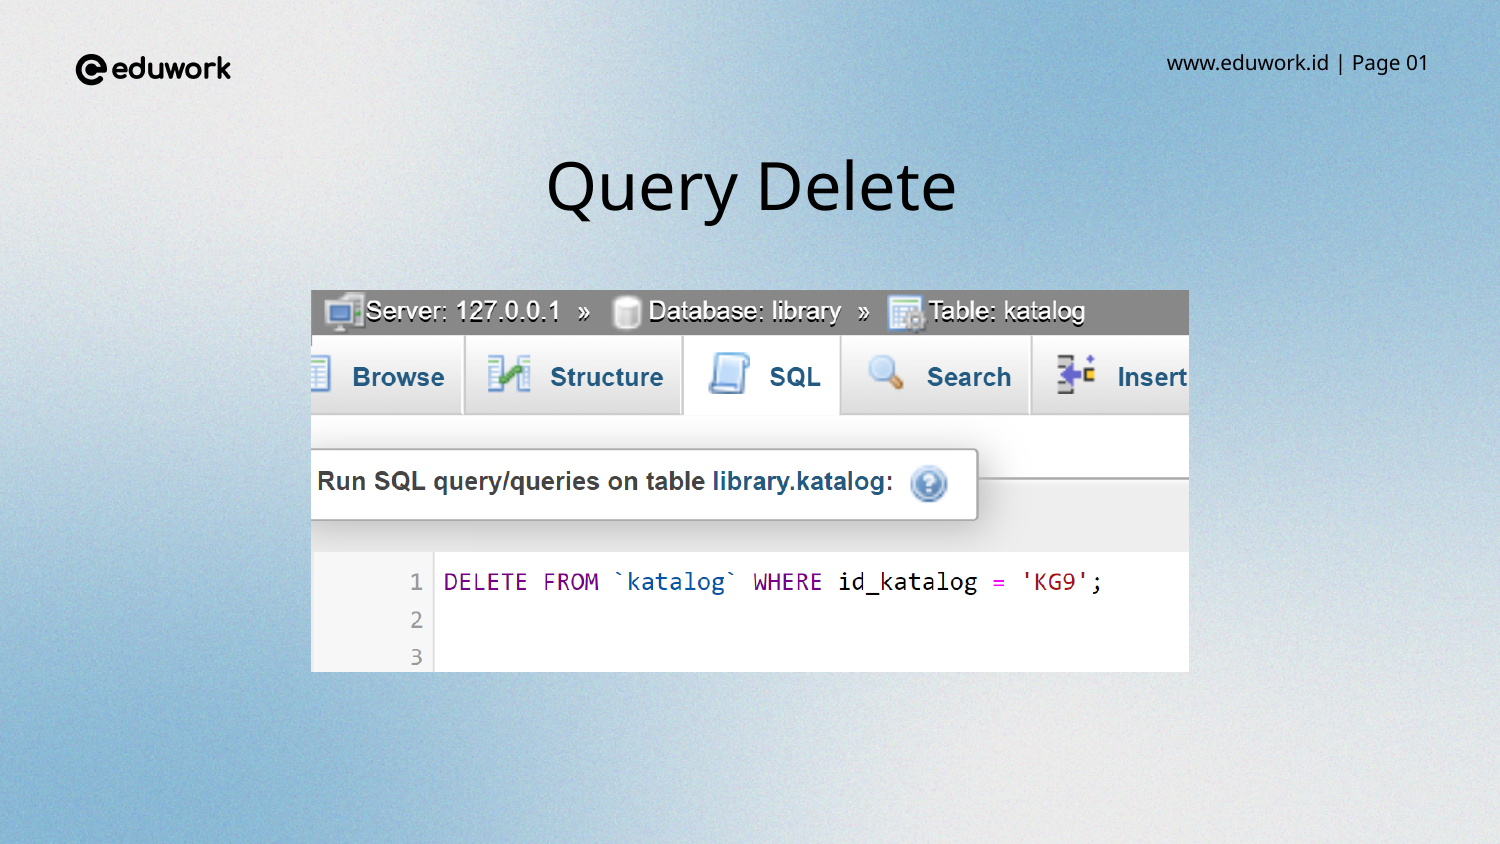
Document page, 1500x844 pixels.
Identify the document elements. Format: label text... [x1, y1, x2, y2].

text_box Query Delete [300, 88, 1205, 239]
picture [0, 0, 1500, 844]
text_box www.eduwork.id | Page 01 [1134, 37, 1445, 88]
